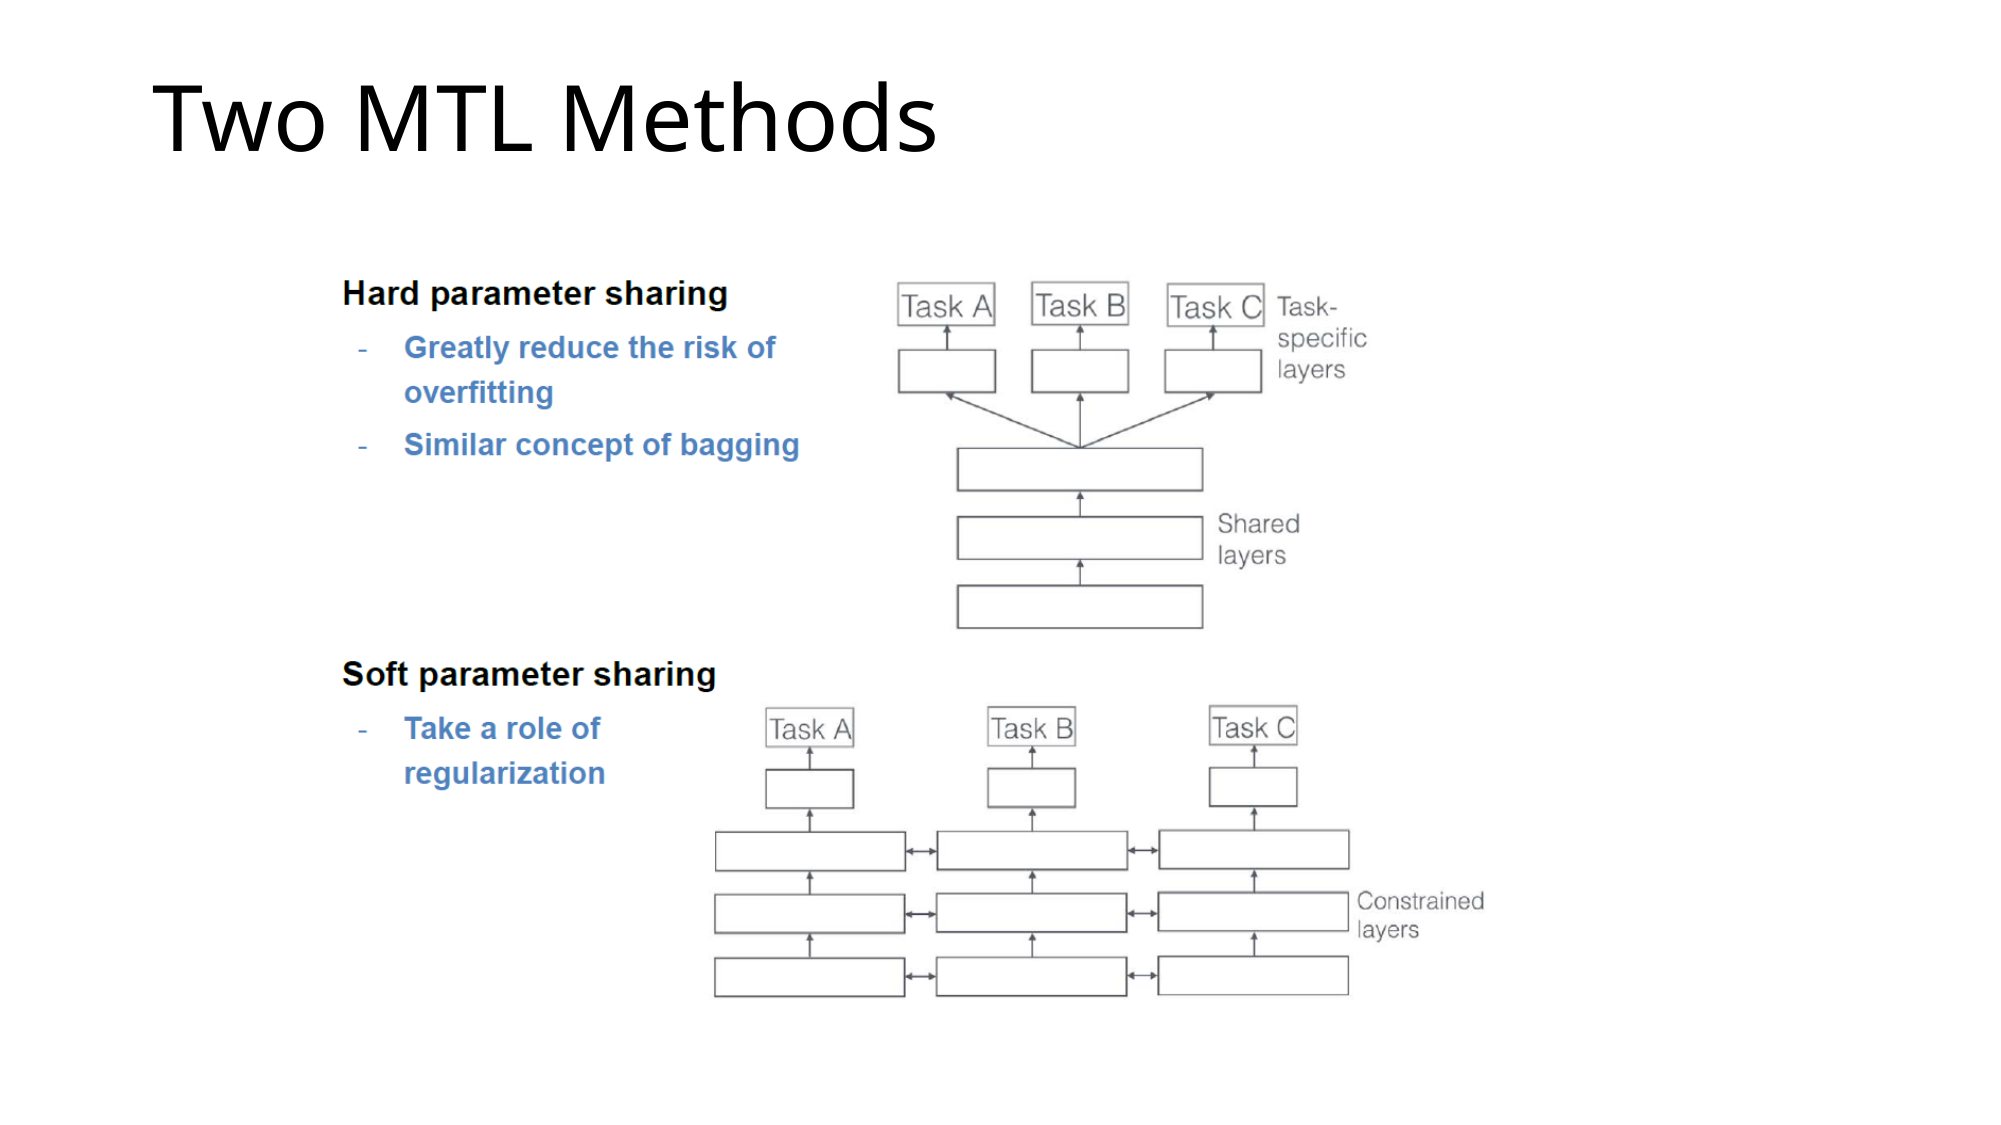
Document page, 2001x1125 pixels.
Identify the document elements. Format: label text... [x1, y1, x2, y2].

picture [327, 243, 1486, 1009]
title Two MTL Methods [137, 59, 1863, 184]
